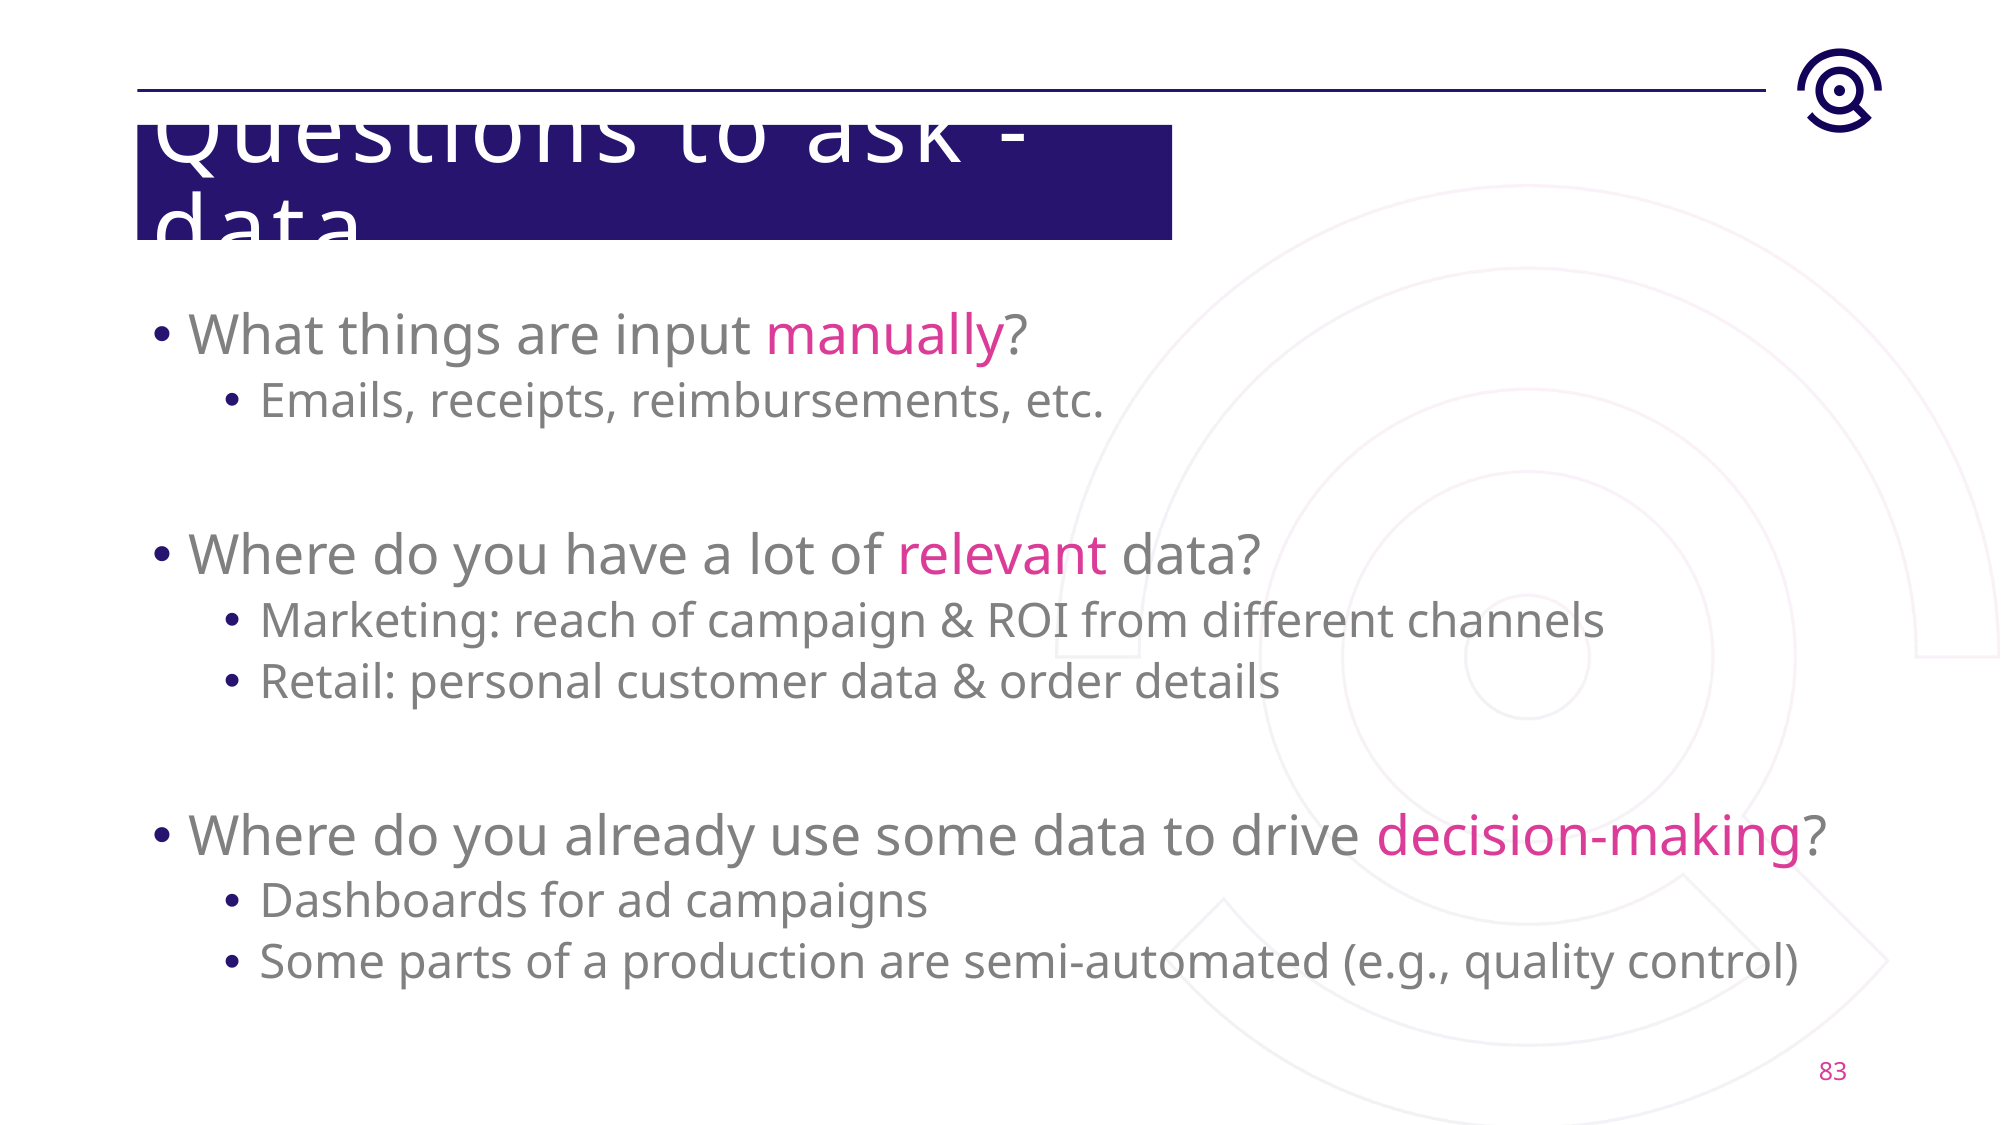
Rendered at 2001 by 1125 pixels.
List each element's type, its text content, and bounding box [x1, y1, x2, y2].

slide_number 83 [1412, 1042, 1863, 1103]
title Questions to ask - data [137, 124, 1173, 240]
list What things are input manually? Emails, receipts, reimbursements, etc. Where do you have a lot of relevant data? Marketing: reach of campaign & ROI from different channels Retail: personal customer data & order details Where do you already use some data to drive decision-making? Dashboards for ad campaigns Some parts of a production are semi-automated (e.g., quality control) [137, 299, 1863, 1014]
